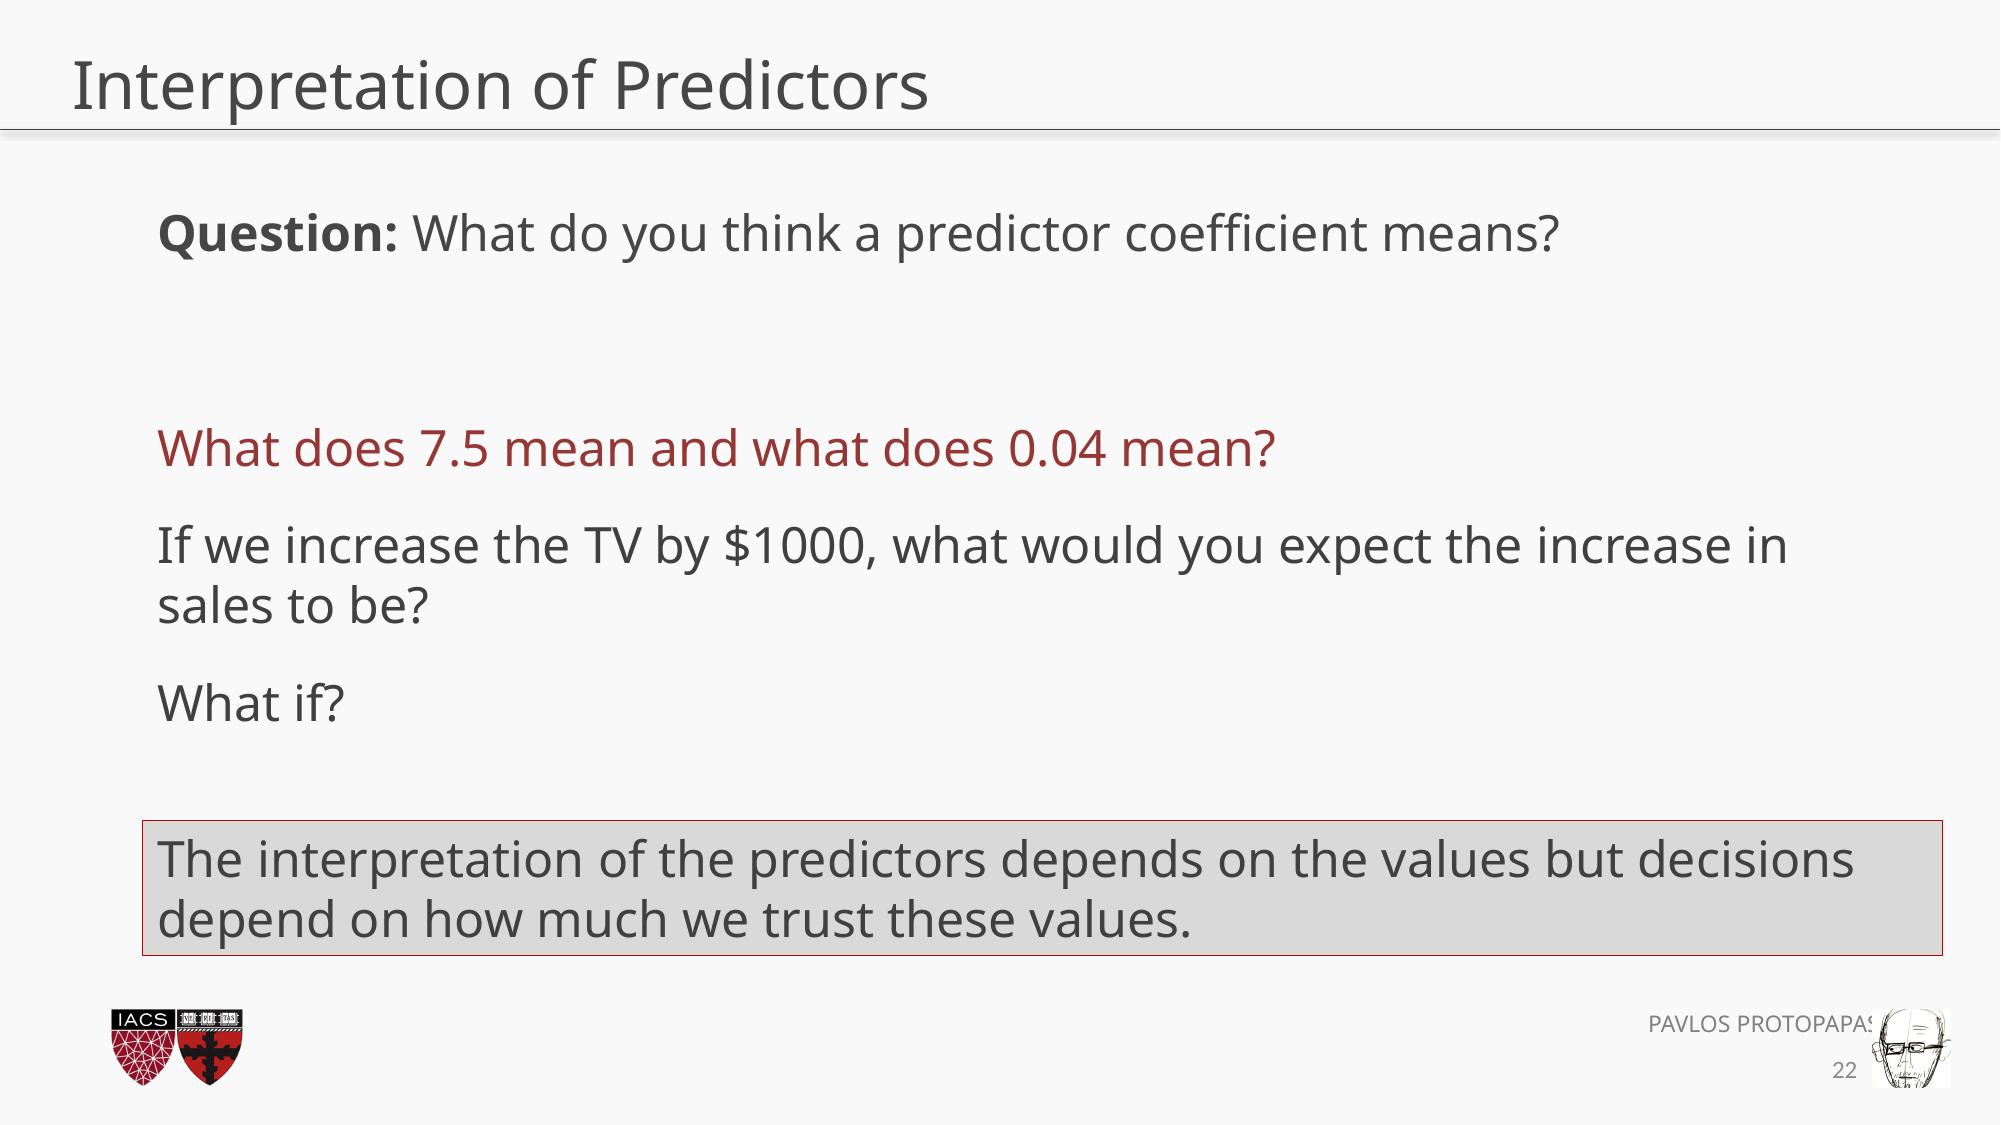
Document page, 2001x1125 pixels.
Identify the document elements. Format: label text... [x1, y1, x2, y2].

picture [1872, 1009, 1951, 1088]
slide_number 21 [1405, 1038, 1873, 1099]
title Interpretation of Predictors [57, 35, 1943, 162]
text_box The interpretation of the predictors depends on the values but decisions depend on how much we trust these values. [142, 820, 1943, 956]
picture [109, 1009, 243, 1086]
